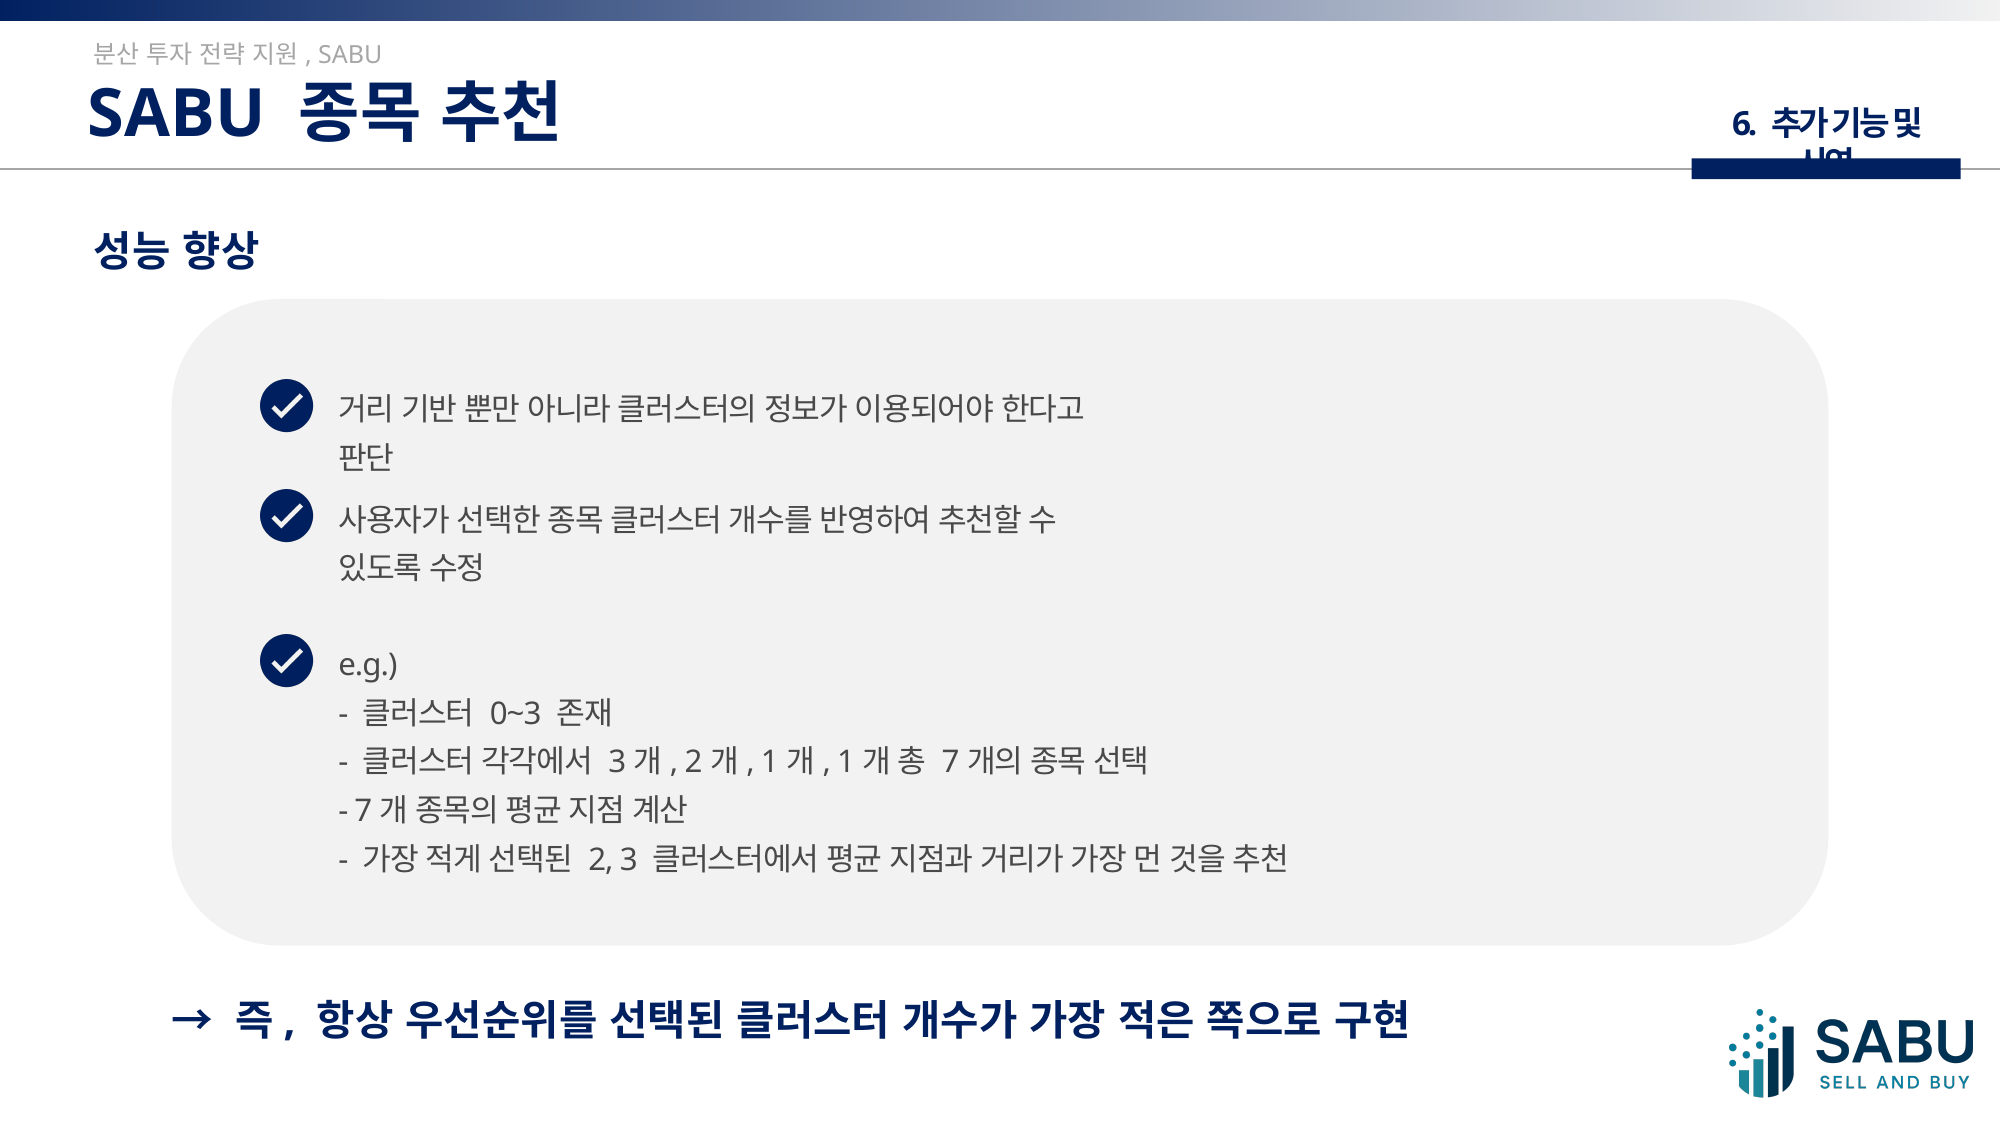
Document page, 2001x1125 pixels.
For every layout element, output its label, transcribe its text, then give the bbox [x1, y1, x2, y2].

picture [1729, 1009, 1973, 1098]
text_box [252, 626, 1699, 876]
text_box 분산 투자 전략 지원, SABU [94, 38, 407, 69]
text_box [1691, 101, 1962, 180]
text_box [252, 482, 1109, 584]
text_box [170, 297, 1830, 948]
text_box 성능 향상 [93, 224, 815, 275]
text_box SABU 종목 추천 [87, 70, 865, 151]
text_box → 즉, 항상 우선순위를 선택된 클러스터 개수가 가장 적은 쪽으로 구현 [171, 993, 1439, 1044]
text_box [252, 371, 1098, 439]
text_box [0, 0, 2000, 22]
